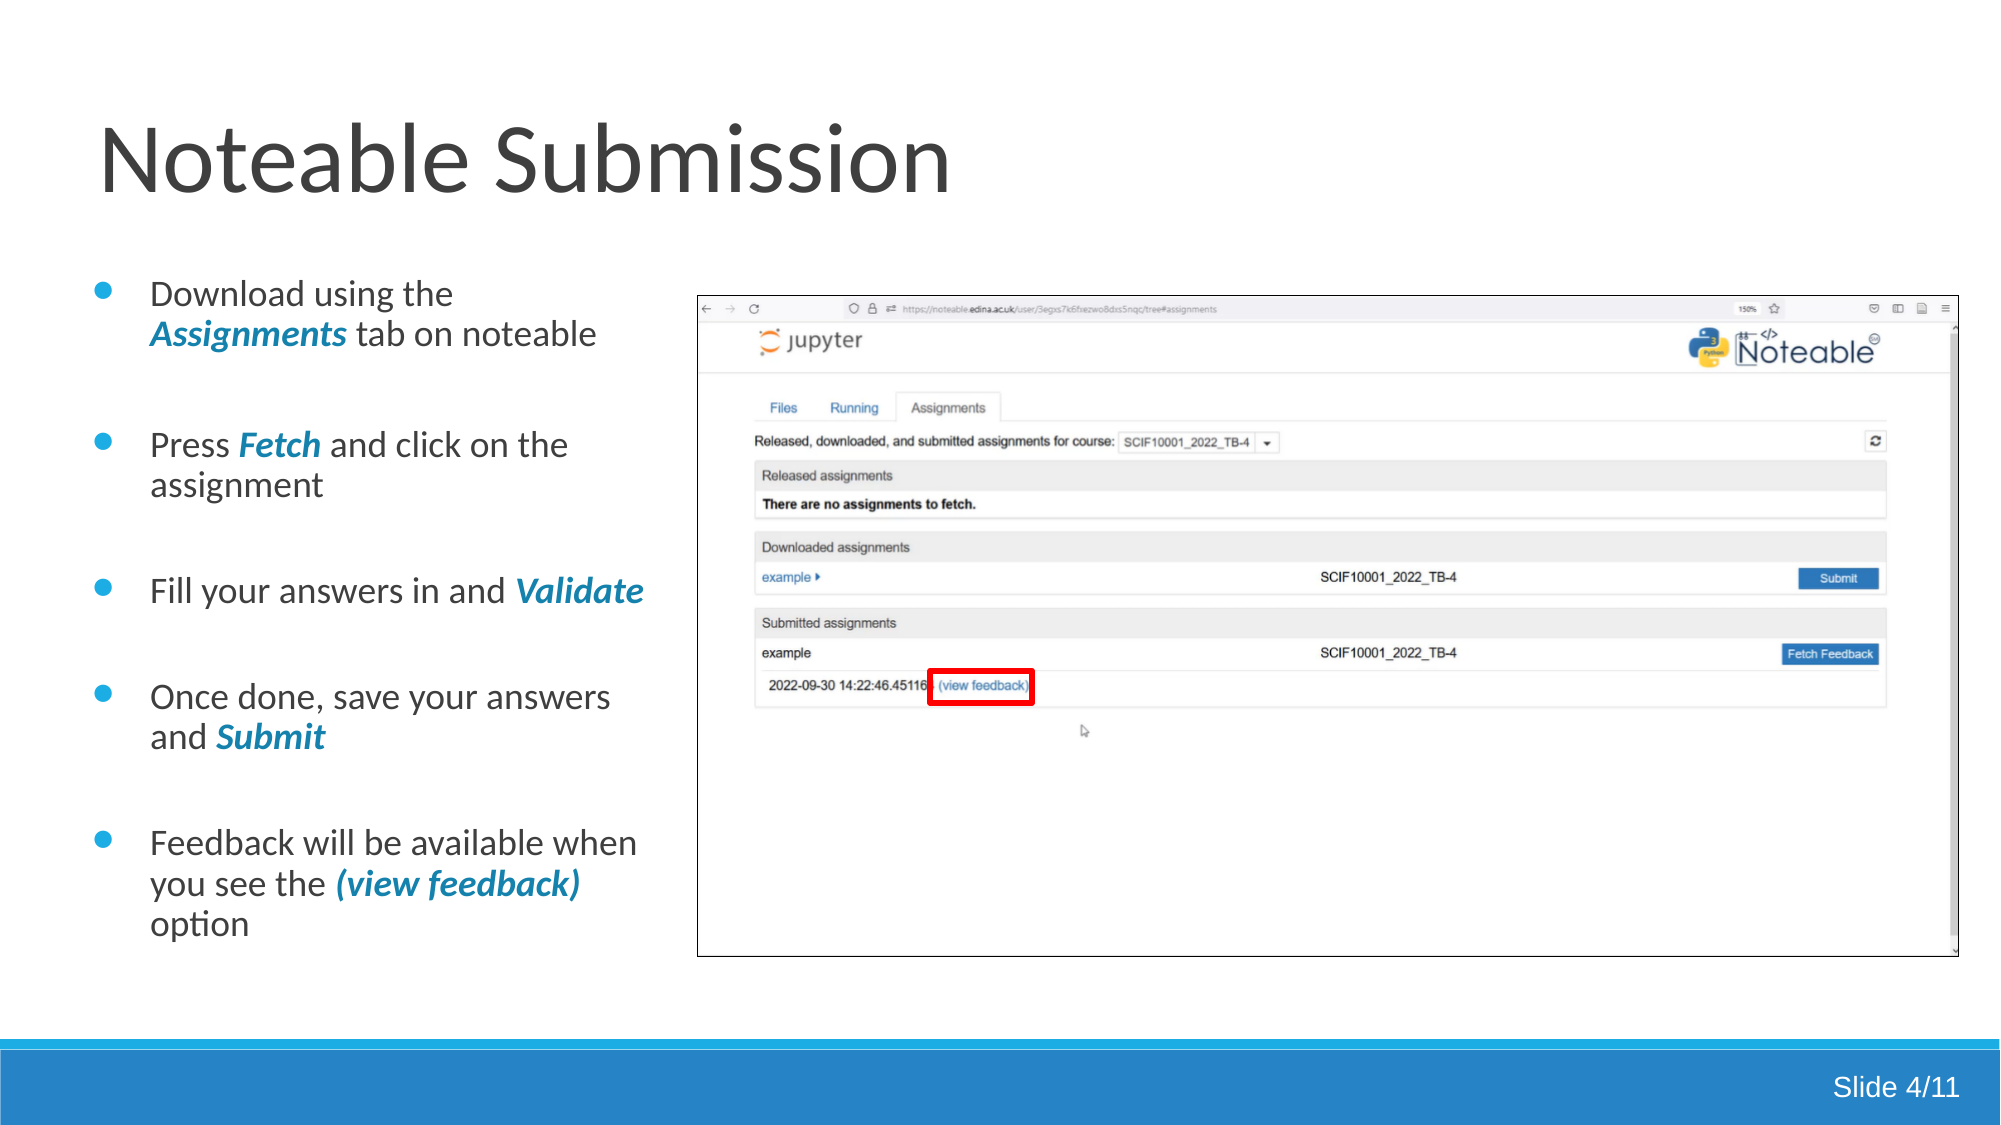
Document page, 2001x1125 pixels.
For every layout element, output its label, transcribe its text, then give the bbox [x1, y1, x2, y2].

picture [697, 295, 1959, 957]
text_box Slide 4/11 [1817, 1053, 2000, 1125]
text_box Download using the Assignments tab on noteable Press Fetch and click on the assignment Fill your answers in and Validate Once done, save your answers and Submit Feedback will be available when you see the (view feedback) option [75, 266, 657, 616]
title Noteable Submission [83, 71, 1567, 221]
text_box [81, 252, 1941, 365]
